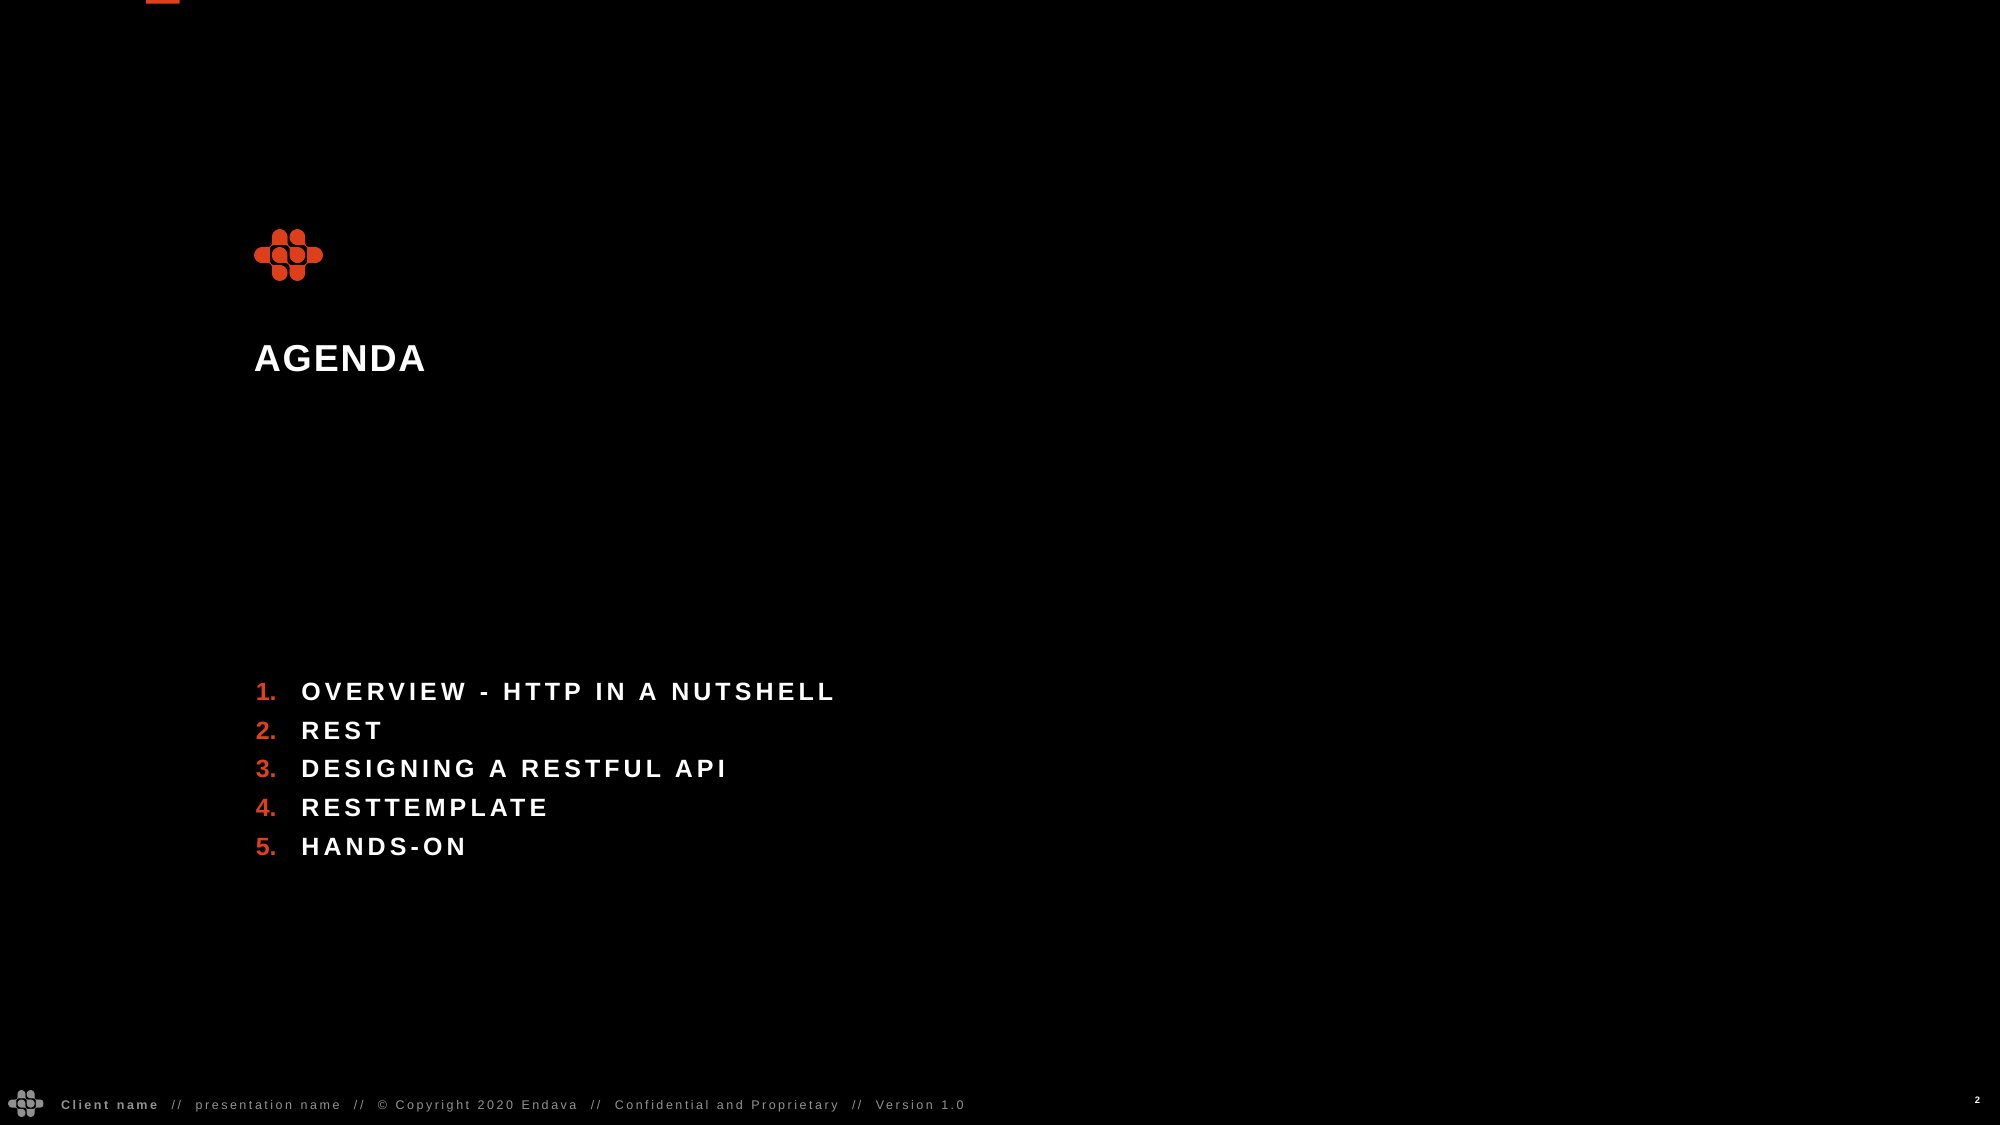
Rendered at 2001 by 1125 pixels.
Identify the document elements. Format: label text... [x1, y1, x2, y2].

picture [254, 229, 323, 281]
text_box Agenda [249, 334, 613, 384]
text_box Overview - http in a nutshell RESt Designing a restful api resttemplate Hands-on [251, 662, 1112, 865]
slide_number 2 [1968, 1089, 1992, 1123]
